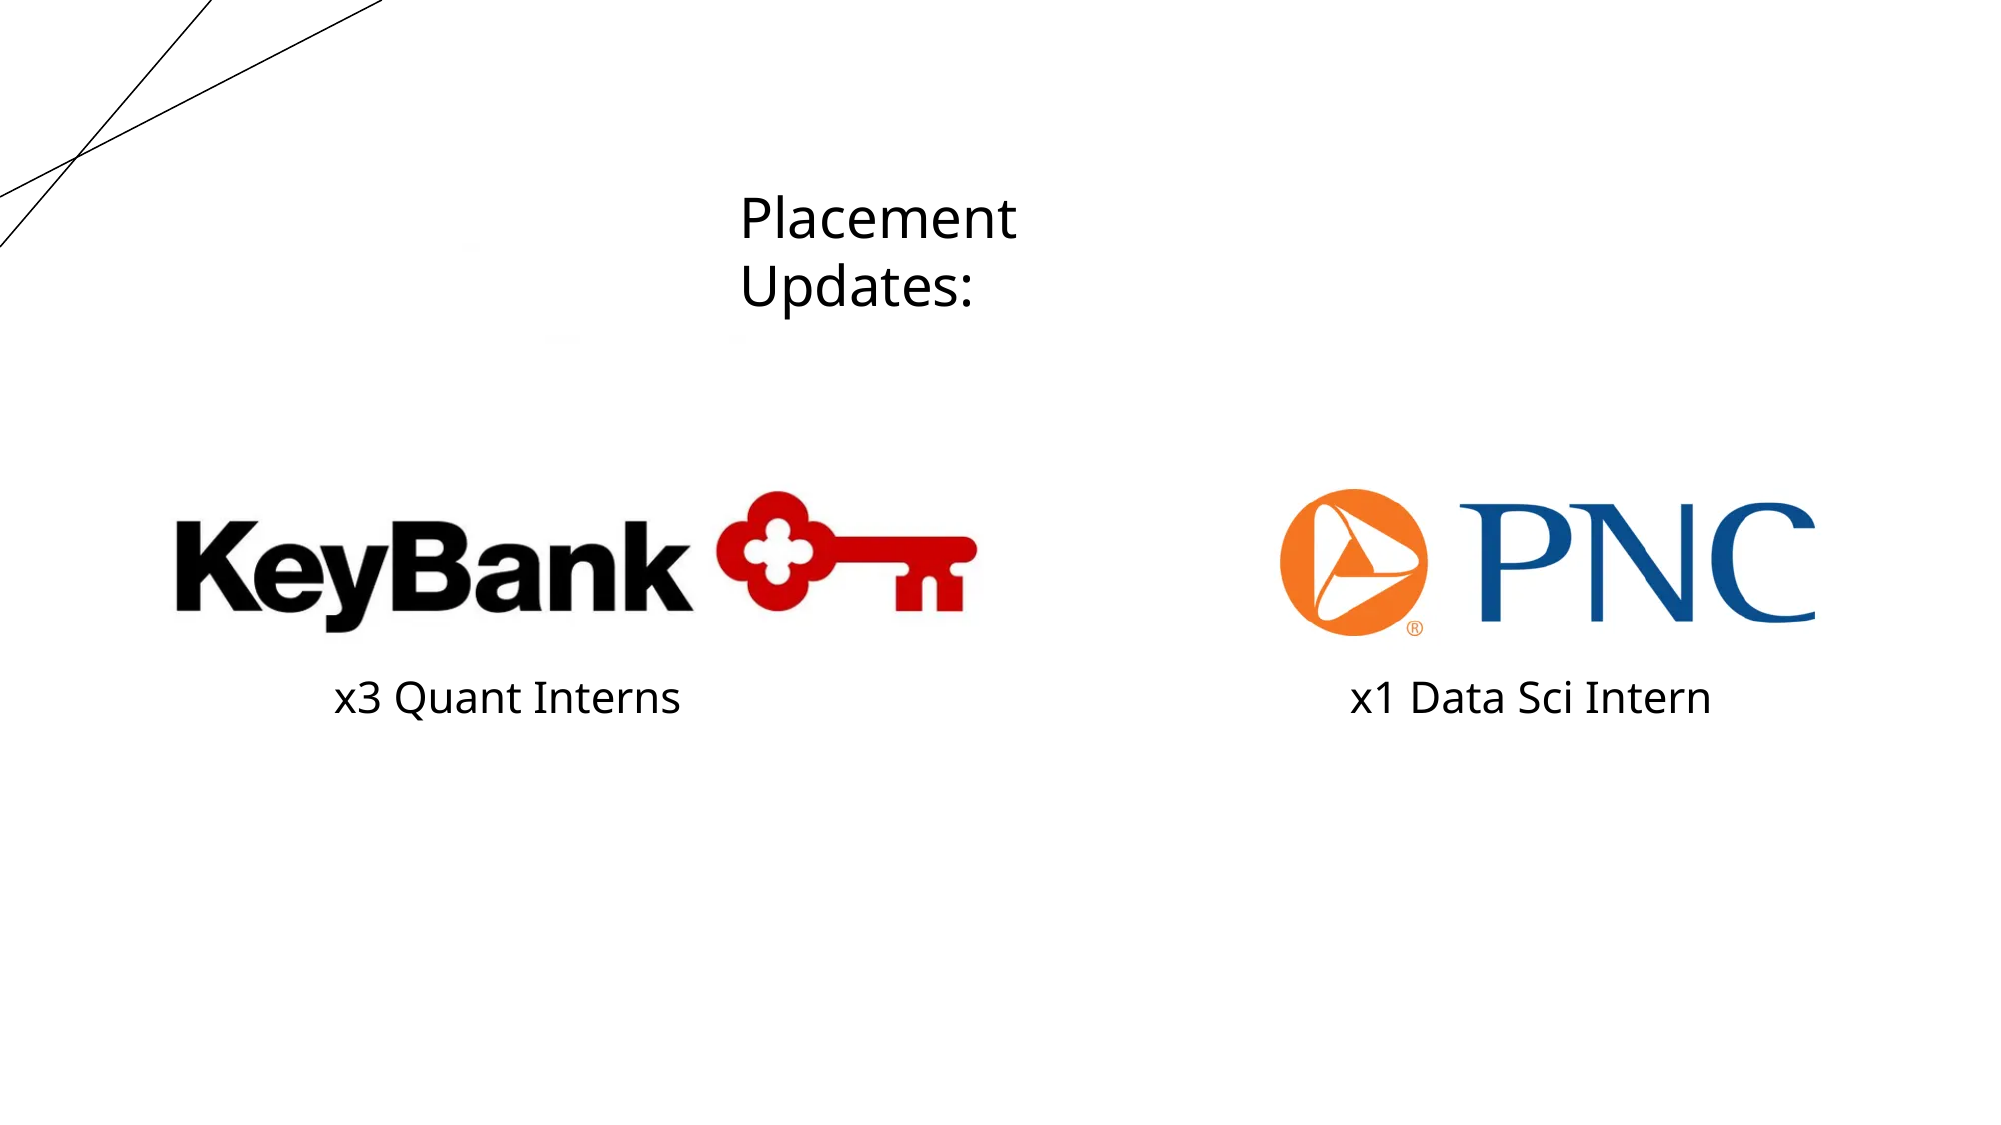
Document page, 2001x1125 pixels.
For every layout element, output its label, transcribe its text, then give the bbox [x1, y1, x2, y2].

picture [129, 226, 1025, 899]
text_box Placement Updates: [724, 167, 1276, 333]
picture [1250, 265, 1845, 860]
